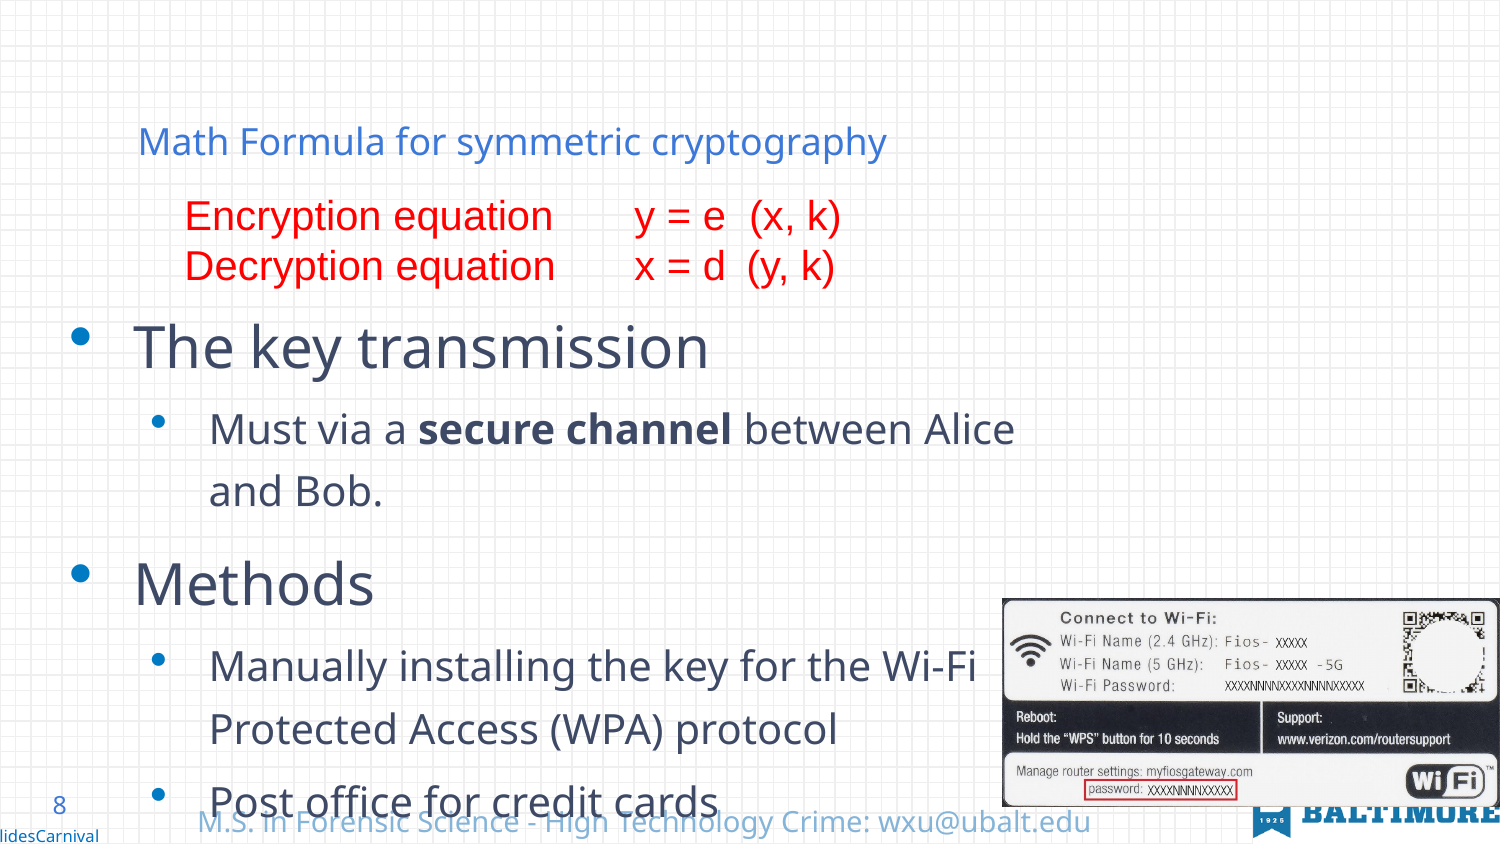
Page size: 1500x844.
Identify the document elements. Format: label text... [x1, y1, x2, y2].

list The key transmission Must via a secure channel between Alice and Bob. Methods Manually installing the key for the Wi-Fi Protected Access (WPA) protocol Post office for credit cards [43, 277, 1050, 840]
slide_number 8 [14, 774, 105, 840]
text_box Encryption equation y = e (x, k) Decryption equation x = d (y, k) [169, 181, 920, 303]
title Math Formula for symmetric cryptography [122, 36, 1237, 178]
picture [1002, 598, 1500, 844]
